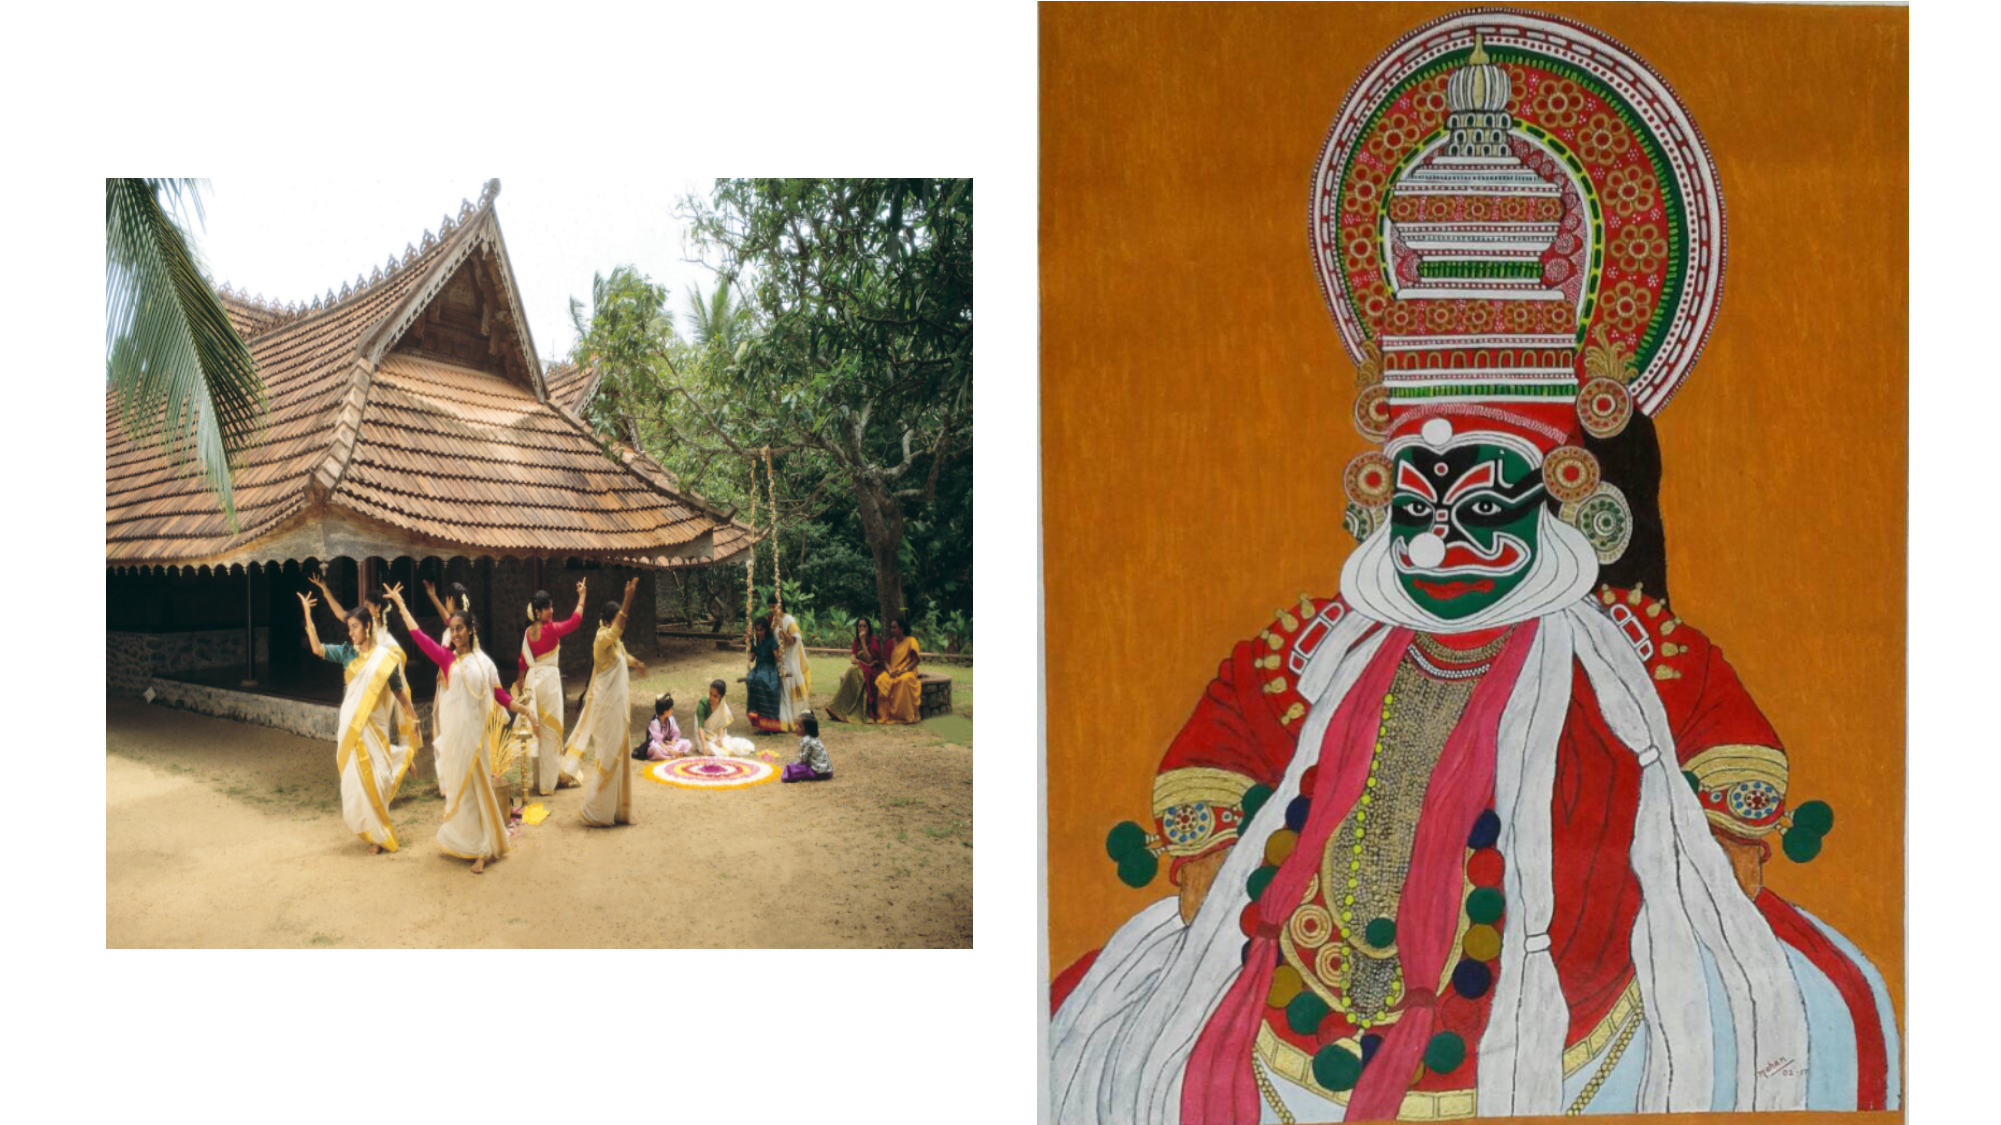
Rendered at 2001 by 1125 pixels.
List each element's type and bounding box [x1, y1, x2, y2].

picture [106, 178, 973, 949]
picture [1037, 1, 1909, 1125]
